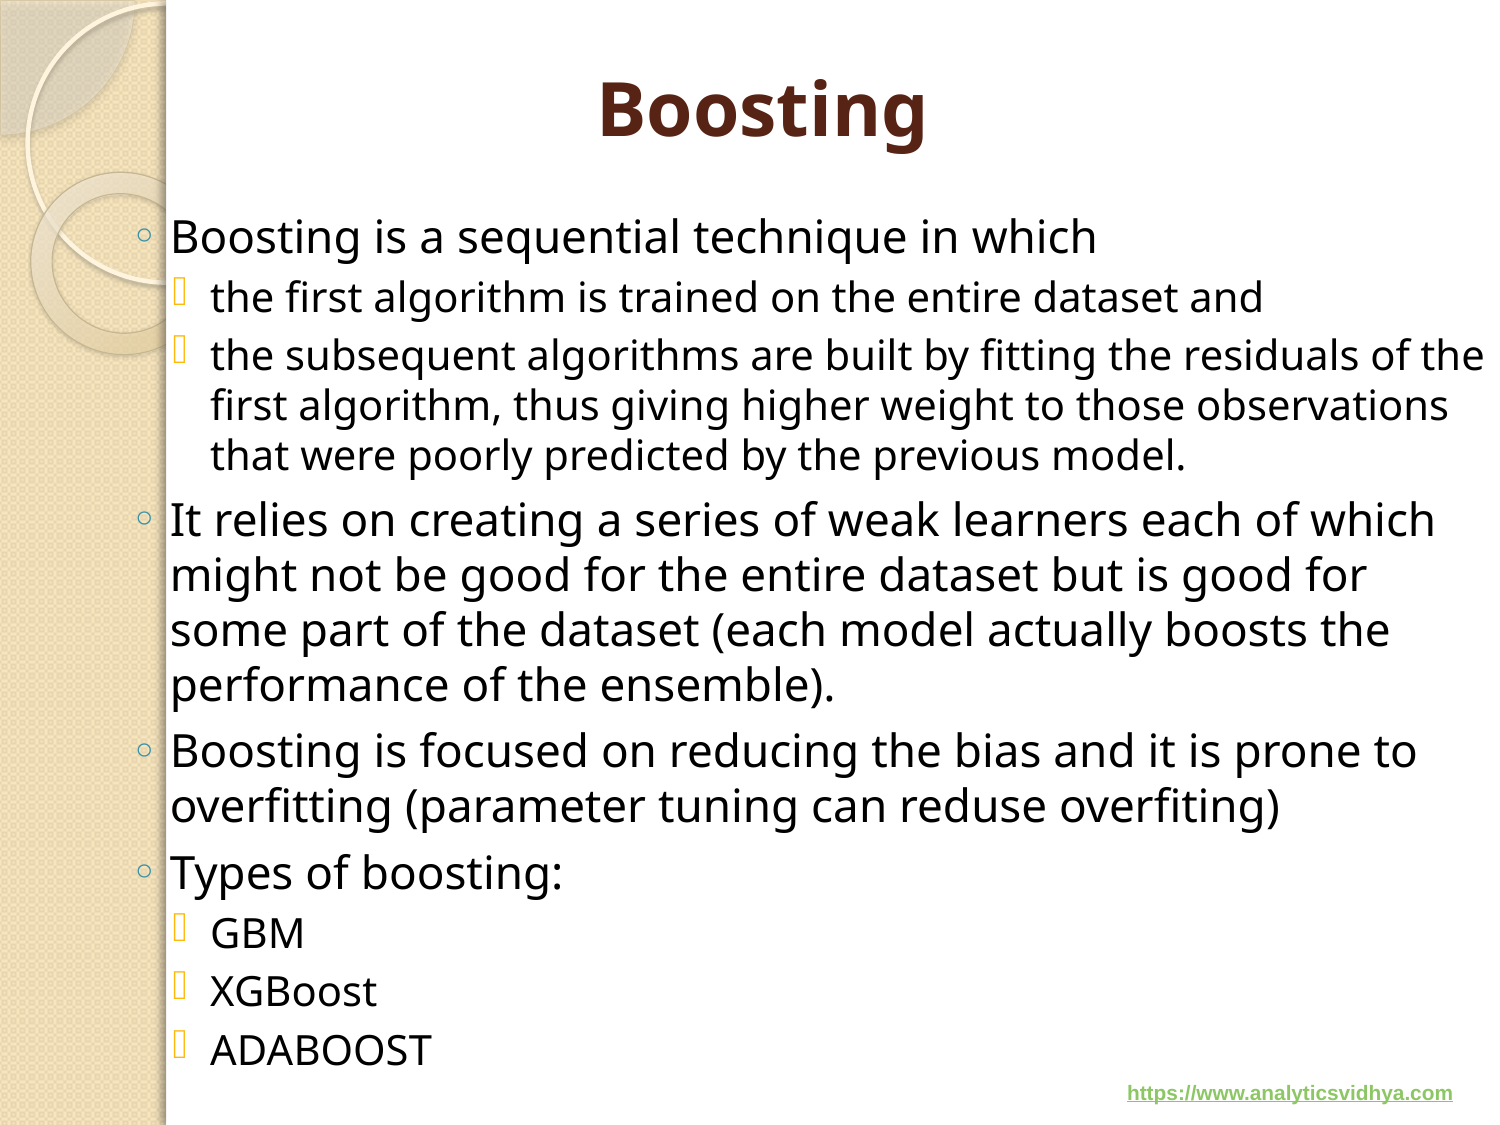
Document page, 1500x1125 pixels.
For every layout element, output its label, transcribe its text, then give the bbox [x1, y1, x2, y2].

text_box https://www.analyticsvidhya.com [1112, 1074, 1500, 1112]
text_box Boosting is a sequential technique in which the first algorithm is trained on the entire dataset and the subsequent algorithms are built by fitting the residuals of the first algorithm, thus giving higher weight to those observations that were poorly predicted by the previous model. It relies on creating a series of weak learners each of which might not be good for the entire dataset but is good for some part of the dataset (each model actually boosts the performance of the ensemble). Boosting is focused on reducing the bias and it is prone to overfitting (parameter tuning can reduse overfiting) Types of boosting: GBM XGBoost ADABOOST [49, 199, 1500, 1113]
title Boosting [50, 12, 1475, 199]
